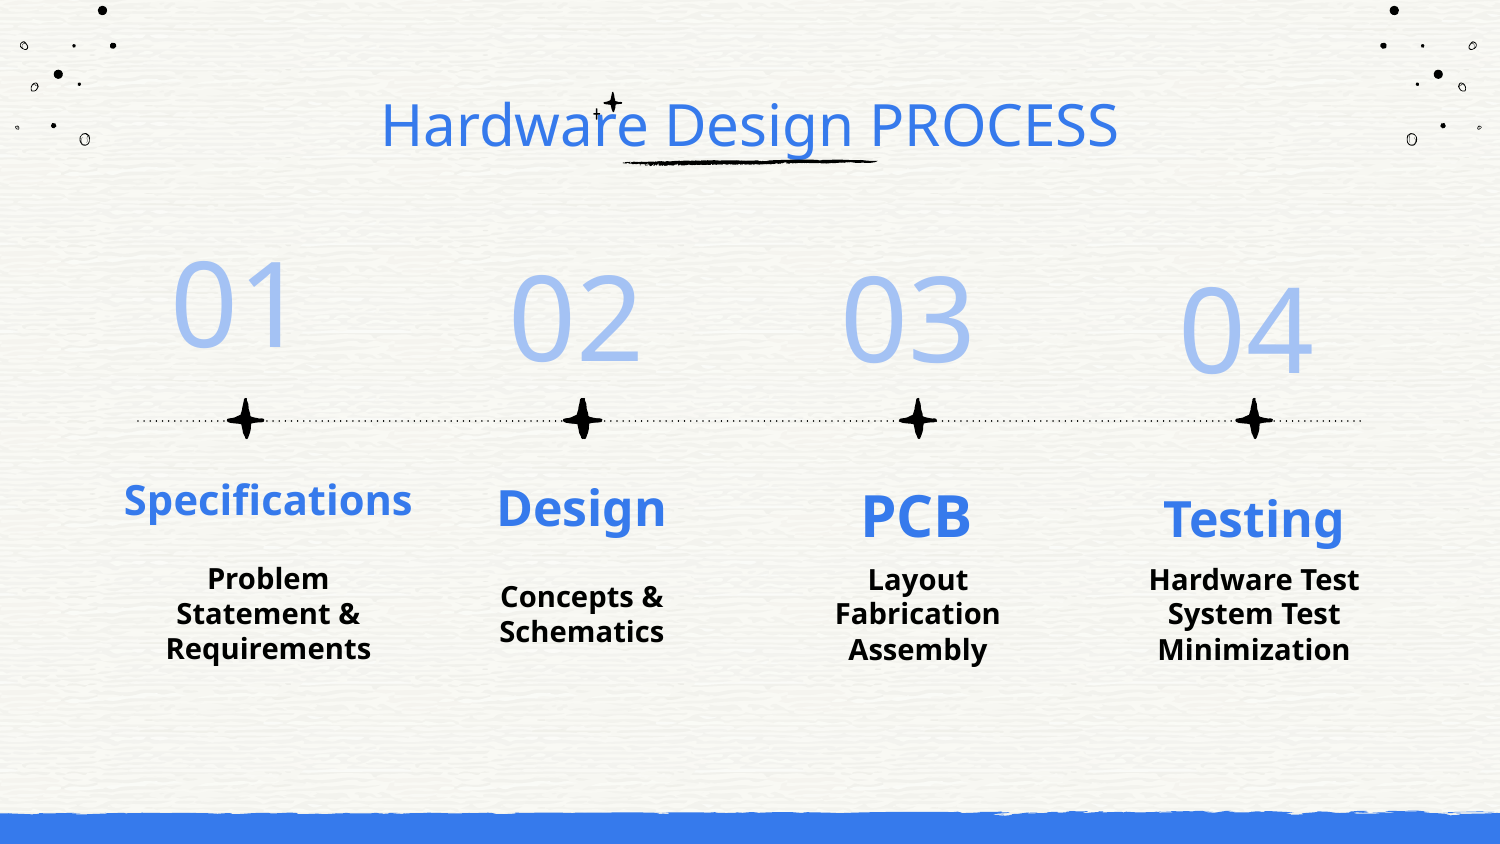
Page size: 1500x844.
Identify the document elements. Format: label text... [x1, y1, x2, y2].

text_box Layout Fabrication Assembly [790, 549, 1046, 678]
text_box Problem Statement & Requirements [140, 548, 396, 678]
title Hardware Design PROCESS [118, 72, 1382, 167]
title 03 [826, 229, 1006, 380]
picture [0, 0, 1500, 815]
title 04 [1164, 239, 1344, 391]
text_box Hardware Test System Test Minimization [1126, 549, 1382, 678]
text_box Design [454, 473, 710, 540]
title 01 [156, 213, 336, 365]
text_box Specifications [67, 438, 469, 559]
text_box PCB [788, 481, 1044, 548]
text_box Testing [1126, 485, 1382, 549]
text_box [593, 91, 623, 120]
title 02 [494, 227, 674, 379]
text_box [137, 397, 1363, 440]
text_box Concepts & Schematics [454, 549, 710, 678]
text_box [622, 159, 878, 167]
